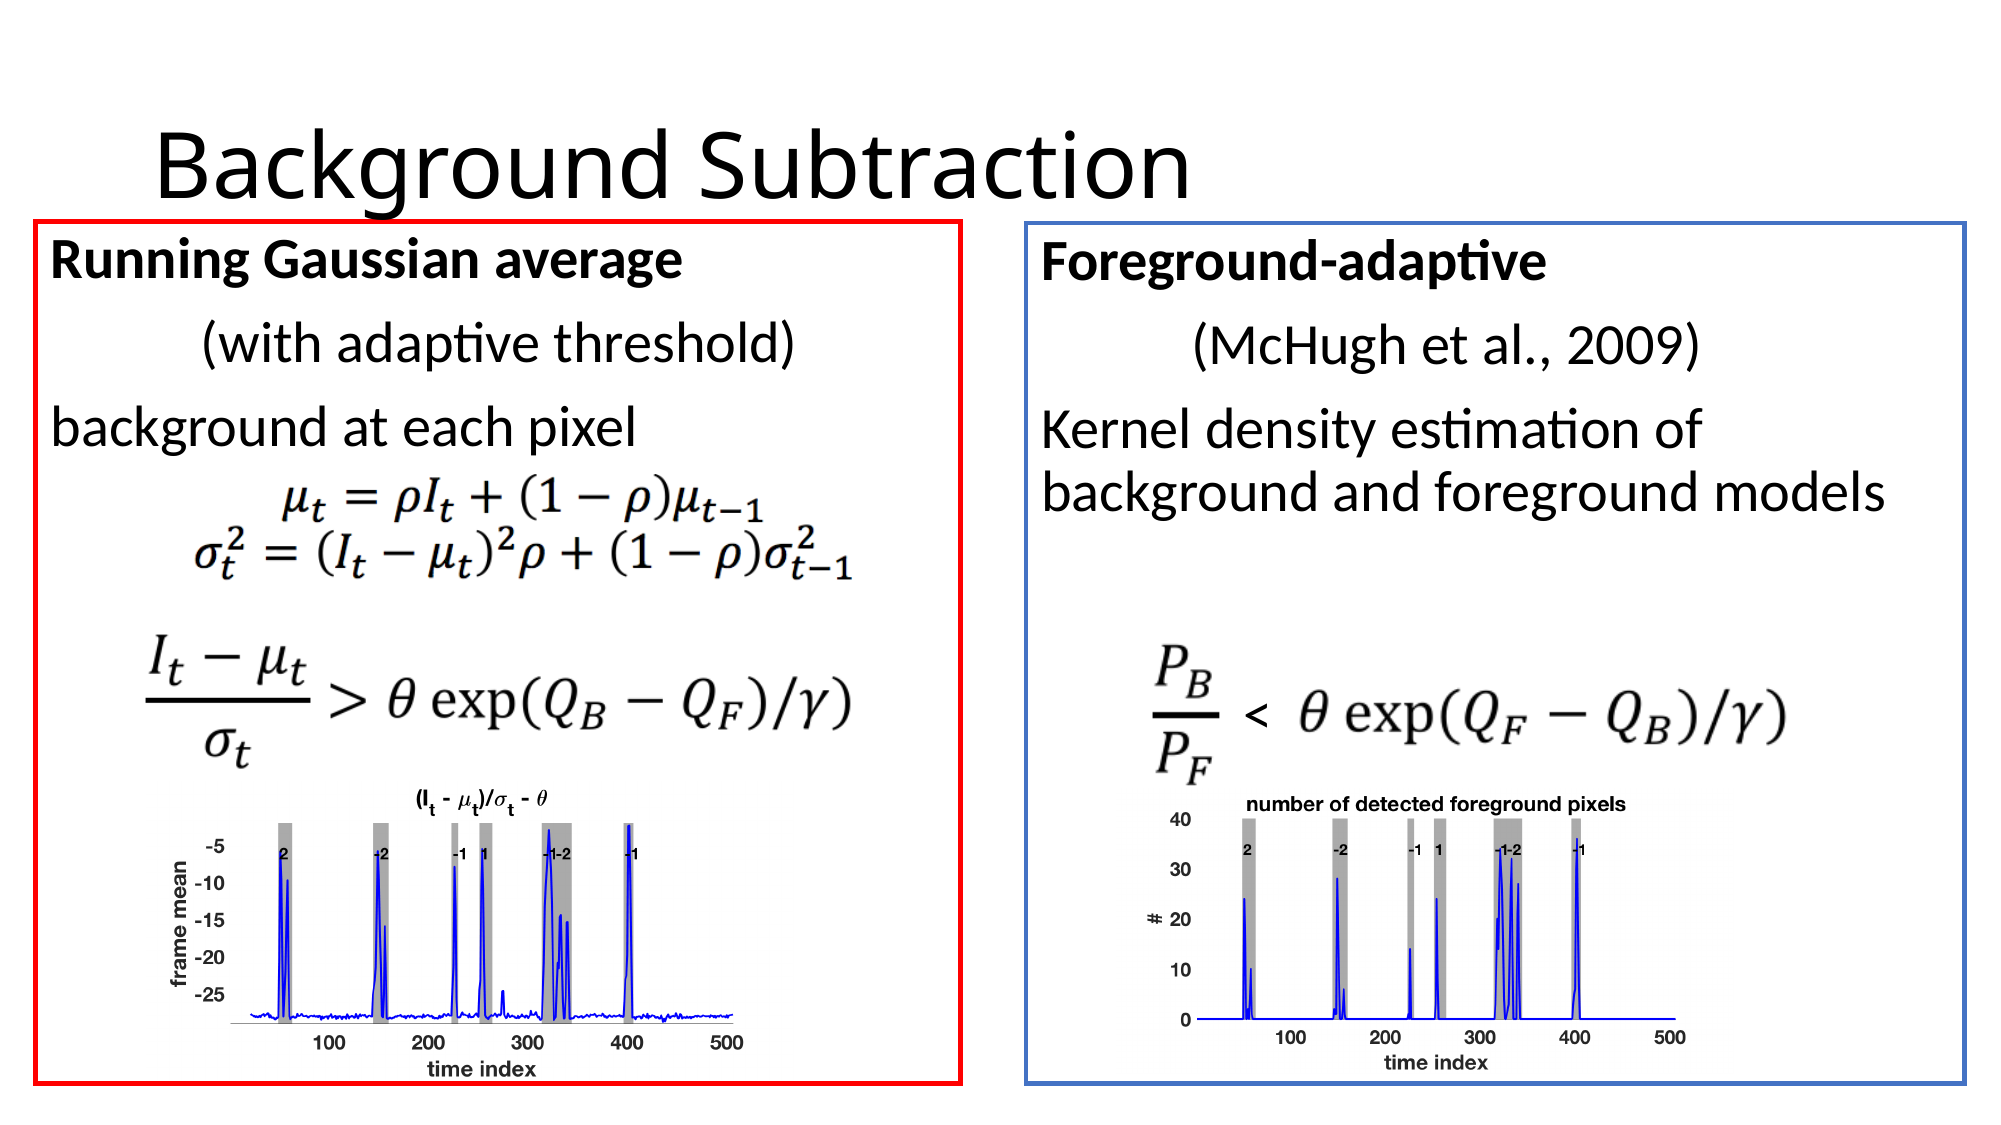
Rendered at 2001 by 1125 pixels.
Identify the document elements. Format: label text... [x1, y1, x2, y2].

picture [1115, 621, 1809, 1074]
picture [181, 474, 861, 591]
picture [113, 612, 863, 1081]
text_box Foreground-adaptive (McHugh et al., 2009) Kernel density estimation of background and foreground models [1025, 222, 1965, 1085]
list Running Gaussian average (with adaptive threshold) background at each pixel [35, 220, 962, 1085]
title Background Subtraction [137, 59, 1863, 278]
